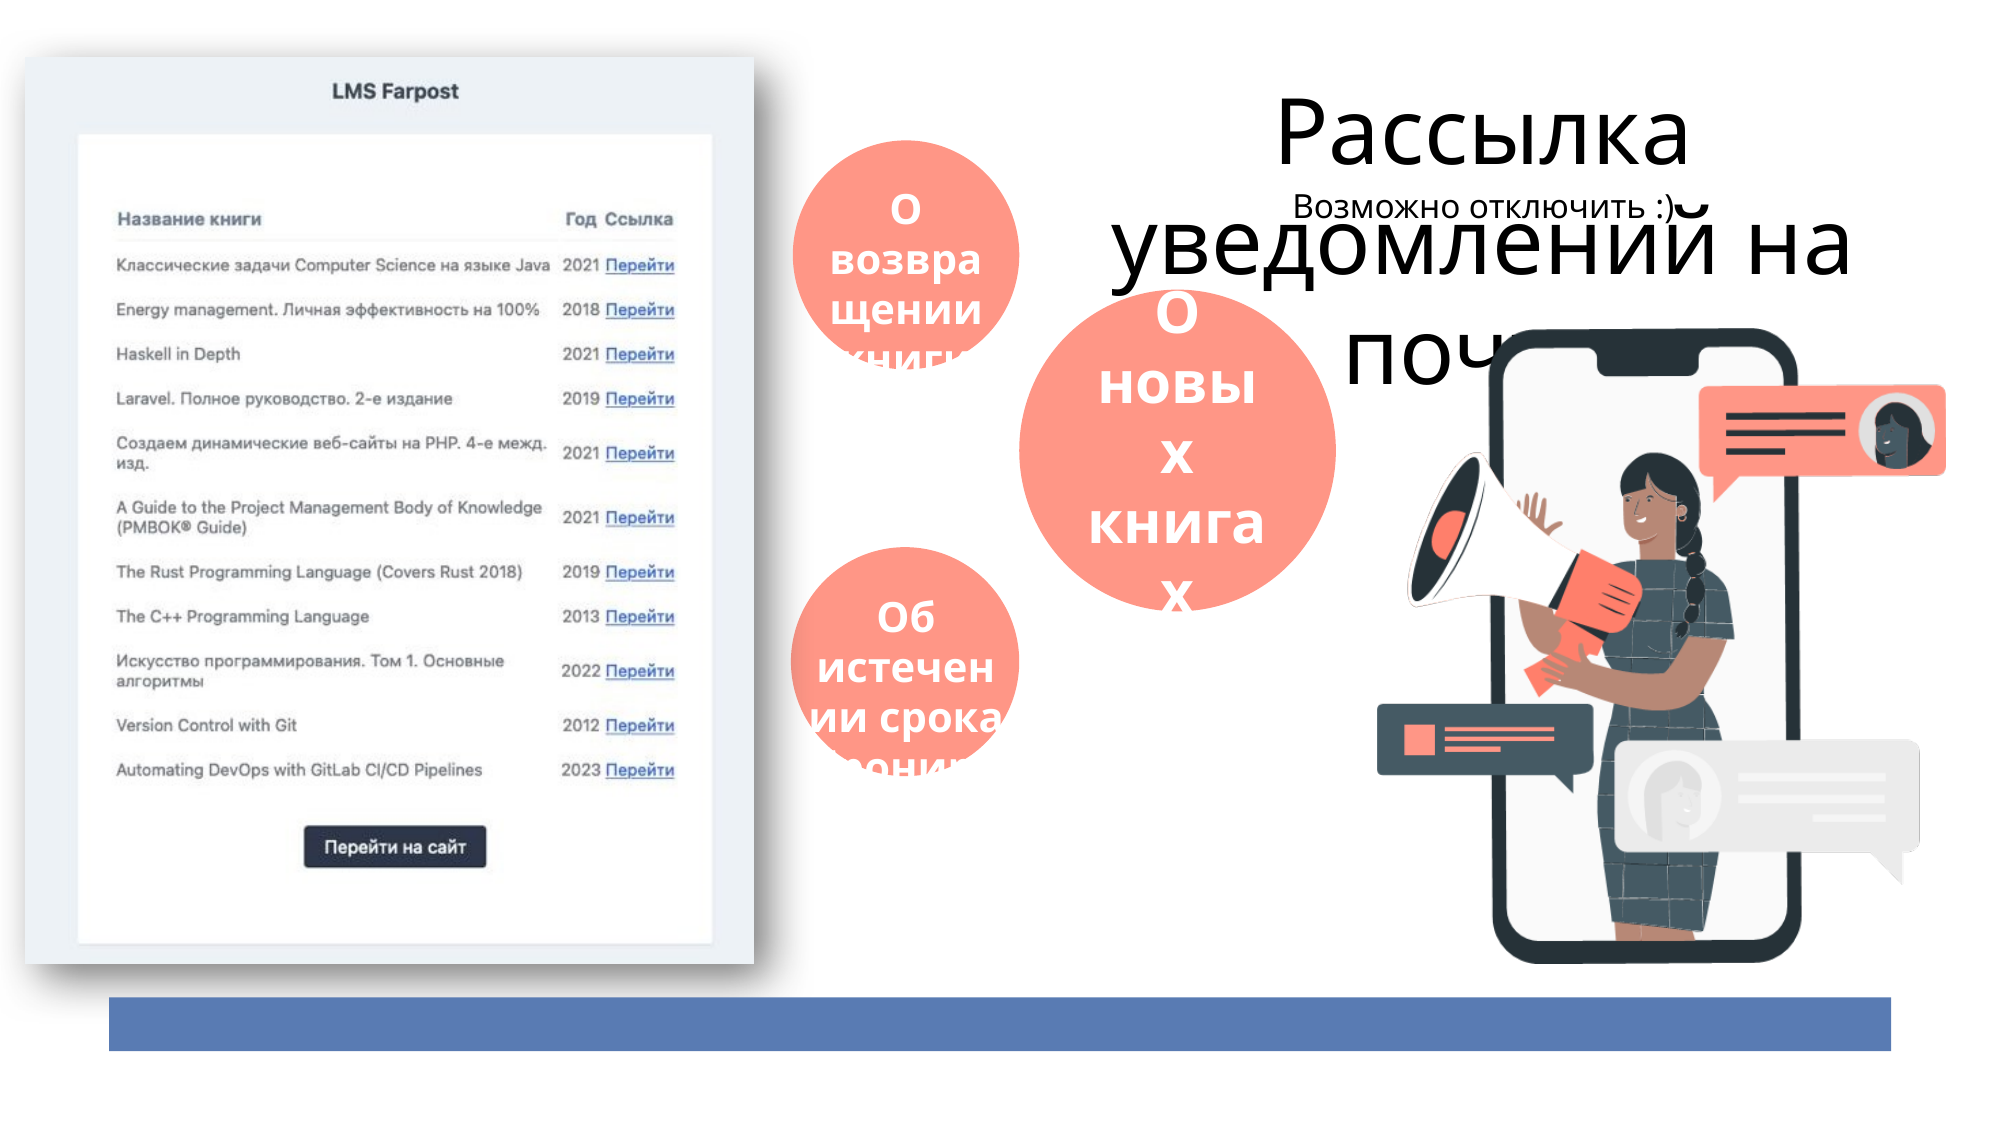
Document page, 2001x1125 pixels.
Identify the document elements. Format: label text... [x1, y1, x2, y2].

text_box [792, 192, 811, 318]
text_box [832, 750, 978, 777]
text_box Возможно отключить :) [1071, 164, 1896, 258]
picture [25, 57, 754, 964]
text_box Рассылка уведомлений на почту [1033, 57, 1933, 184]
text_box [833, 343, 979, 370]
text_box О возвращении книги [811, 167, 1001, 343]
text_box [1001, 192, 1020, 318]
text_box [830, 547, 980, 575]
text_box Об истечении срока бронирования [802, 575, 1020, 750]
text_box [833, 140, 979, 167]
text_box [108, 996, 1892, 1052]
picture [1377, 328, 1946, 964]
text_box О новых книгах [1019, 289, 1336, 612]
